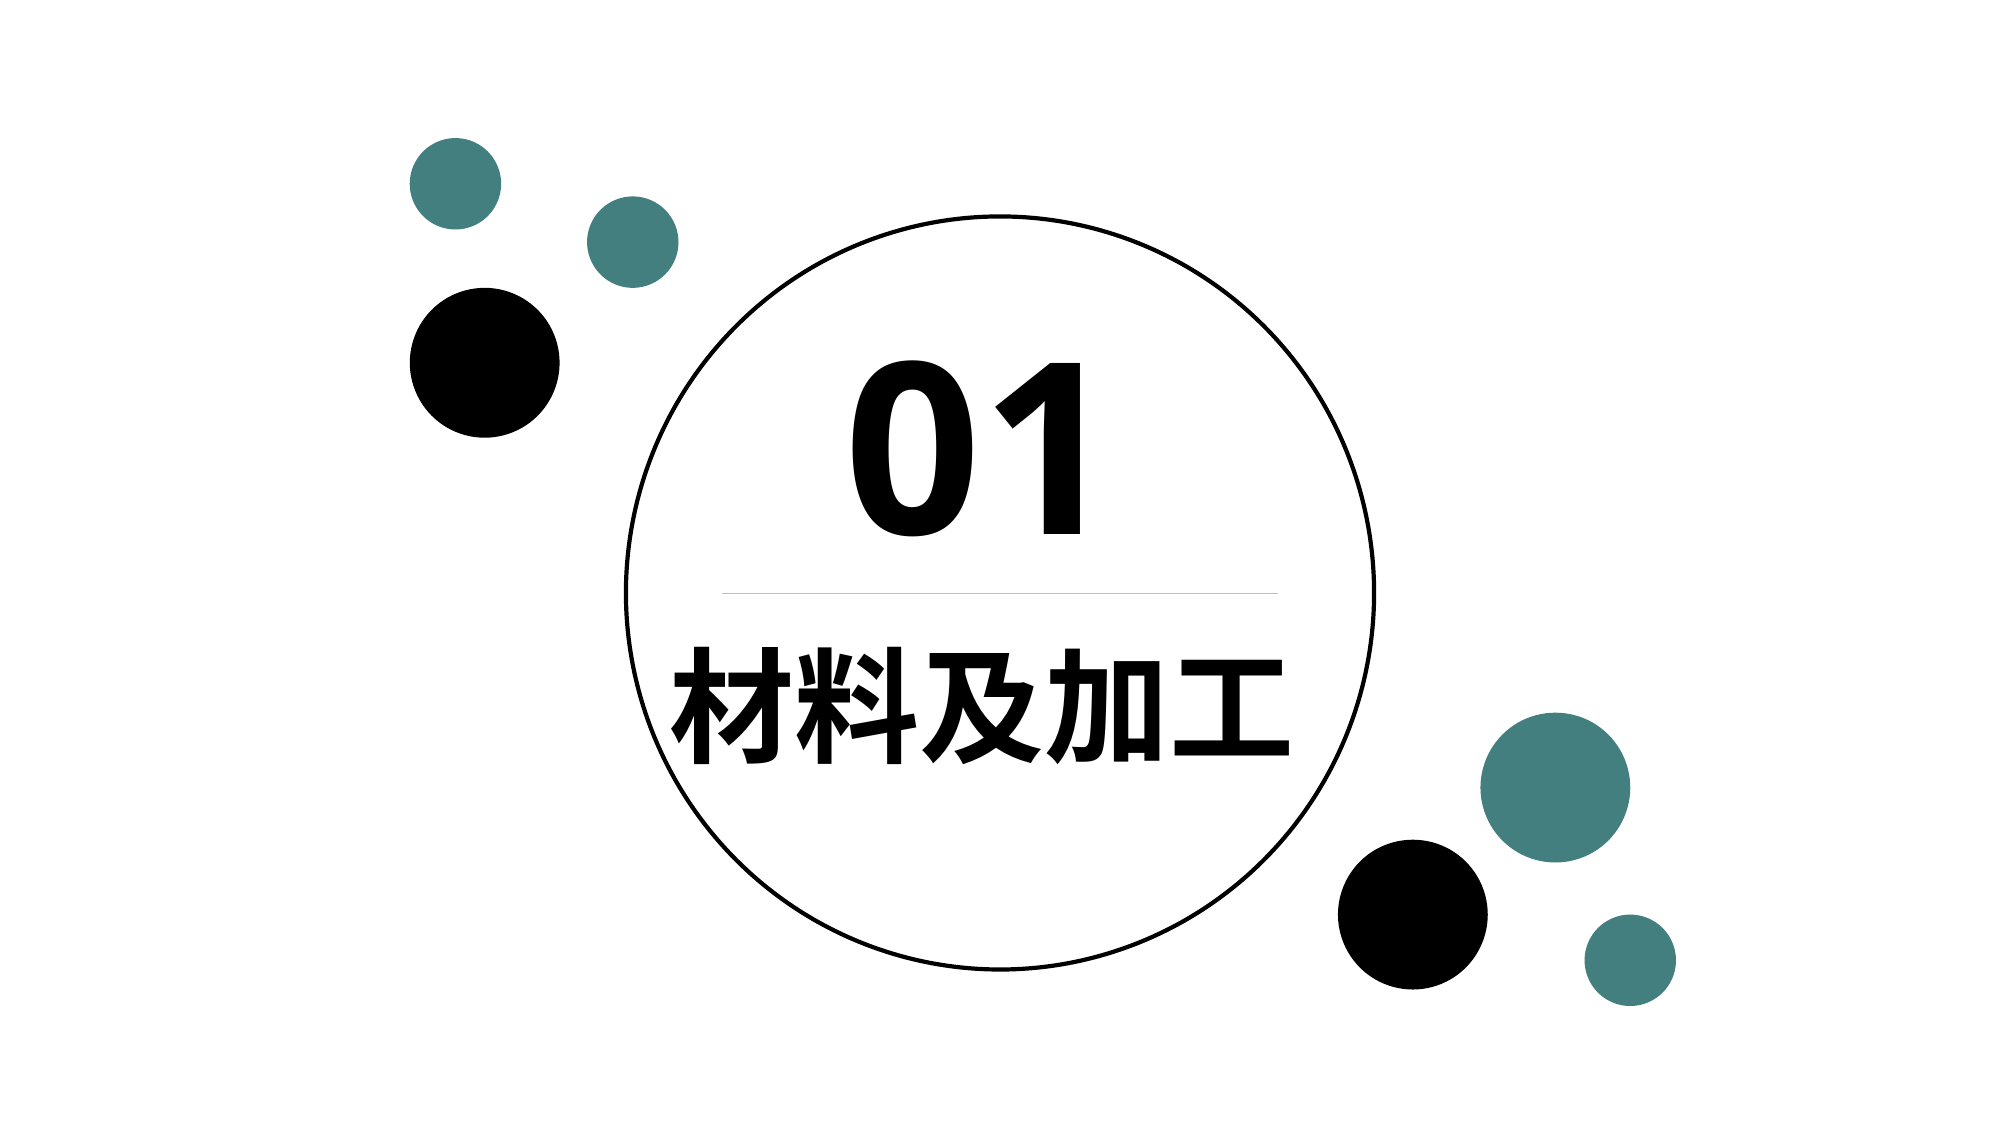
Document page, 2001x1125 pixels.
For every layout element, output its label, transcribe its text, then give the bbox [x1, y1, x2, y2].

text_box [1479, 711, 1632, 864]
text_box [586, 195, 680, 289]
text_box [408, 137, 503, 231]
text_box 材料及加工 [654, 620, 1346, 786]
text_box [1583, 913, 1678, 1008]
text_box [677, 786, 1323, 971]
text_box [624, 215, 1376, 739]
text_box 01 [829, 287, 1171, 591]
text_box [408, 286, 561, 439]
text_box [1336, 838, 1489, 991]
